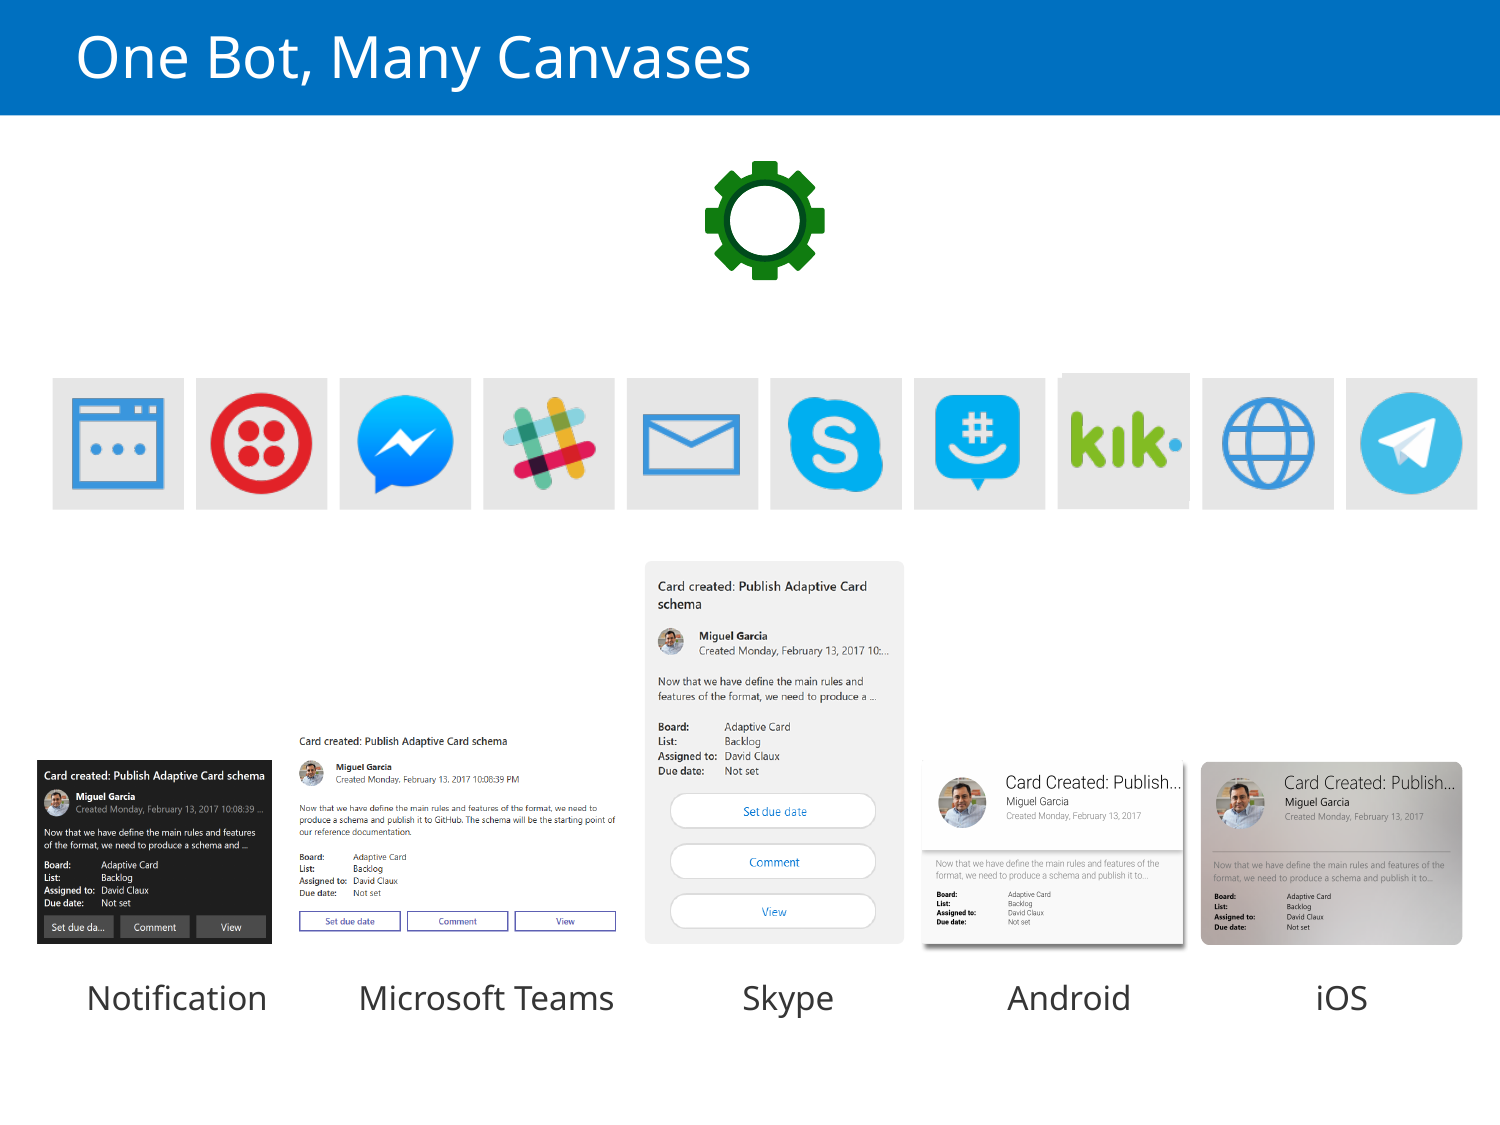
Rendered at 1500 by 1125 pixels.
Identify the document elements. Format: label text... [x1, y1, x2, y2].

title One Bot, Many Canvases [75, 0, 1351, 122]
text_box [37, 160, 1478, 1026]
